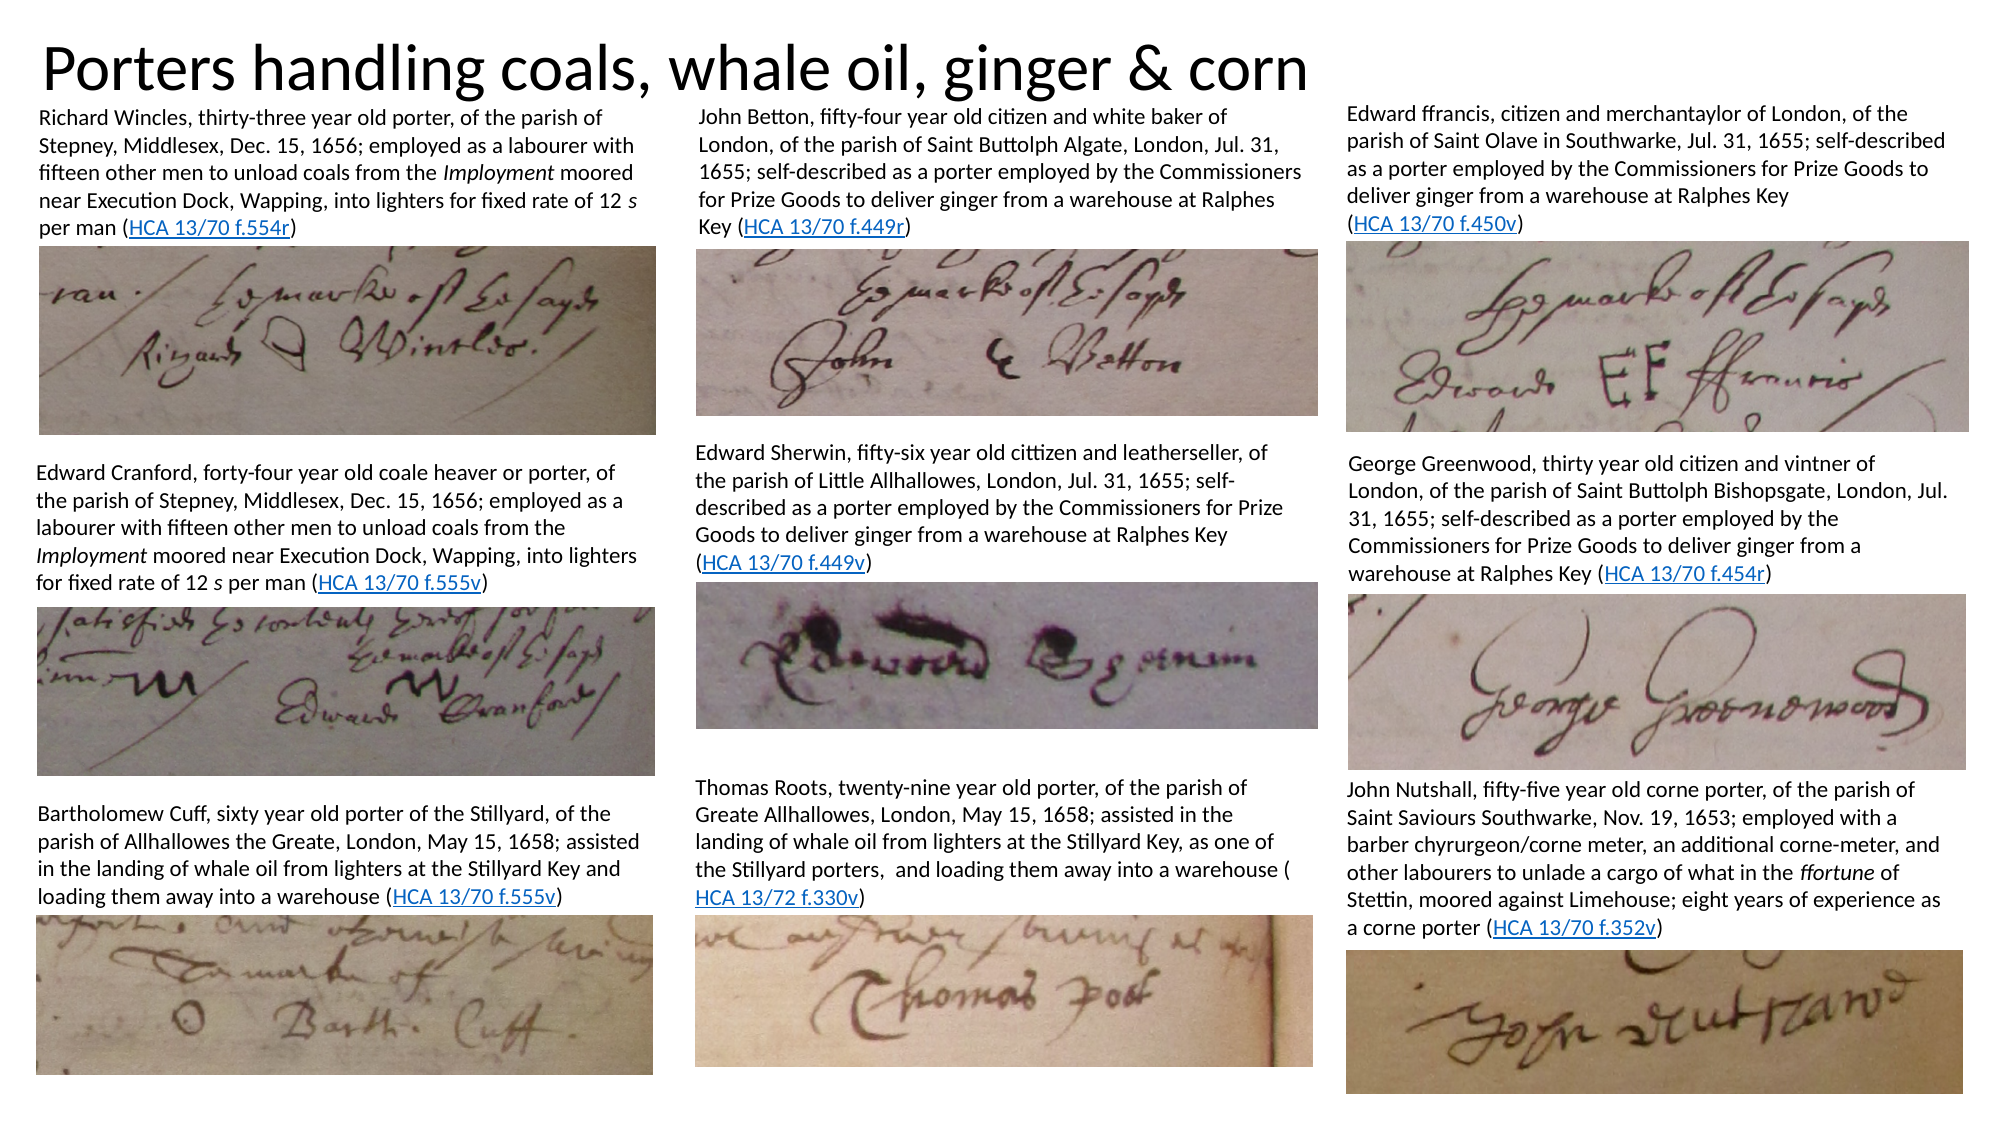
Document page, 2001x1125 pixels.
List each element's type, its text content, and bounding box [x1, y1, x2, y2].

text_box Bartholomew Cuff, sixty year old porter of the Stillyard, of the parish of Allhallowes the Greate, London, May 15, 1658; assisted in the landing of whale oil from lighters at the Stillyard Key and loading them away into a warehouse (HCA 13/70 f.555v) [22, 791, 673, 917]
text_box Porters handling coals, whale oil, ginger & corn [27, 16, 1871, 112]
picture [1348, 594, 1966, 770]
slide_number 12 [1412, 1094, 1863, 1103]
text_box John Betton, fifty-four year old citizen and white baker of London, of the parish of Saint Buttolph Algate, London, Jul. 31, 1655; self-described as a porter employed by the Commissioners for Prize Goods to deliver ginger from a warehouse at Ralphes Key (HCA 13/70 f.449r) [683, 94, 1322, 247]
picture [39, 246, 656, 435]
text_box Edward Cranford, forty-four year old coale heaver or porter, of the parish of Stepney, Middlesex, Dec. 15, 1656; employed as a labourer with fifteen other men to unload coals from the Imployment moored near Execution Dock, Wapping, into lighters for fixed rate of 12 s per man (HCA 13/70 f.555v) [21, 450, 655, 603]
picture [695, 915, 1313, 1067]
picture [1346, 950, 1963, 1094]
text_box Richard Wincles, thirty-three year old porter, of the parish of Stepney, Middlesex, Dec. 15, 1656; employed as a labourer with fifteen other men to unload coals from the Imployment moored near Execution Dock, Wapping, into lighters for fixed rate of 12 s per man (HCA 13/70 f.554r) [24, 95, 678, 248]
text_box Edward ffrancis, citizen and merchantaylor of London, of the parish of Saint Olave in Southwarke, Jul. 31, 1655; self-described as a porter employed by the Commissioners for Prize Goods to deliver ginger from a warehouse at Ralphes Key (HCA 13/70 f.450v) [1332, 91, 1982, 244]
text_box Edward Sherwin, fifty-six year old cittizen and leatherseller, of the parish of Little Allhallowes, London, Jul. 31, 1655; self-described as a porter employed by the Commissioners for Prize Goods to deliver ginger from a warehouse at Ralphes Key (HCA 13/70 f.449v) [680, 430, 1318, 583]
picture [696, 249, 1318, 417]
text_box John Nutshall, fifty-five year old corne porter, of the parish of Saint Saviours Southwarke, Nov. 19, 1653; employed with a barber chyrurgeon/corne meter, an additional corne-meter, and other labourers to unlade a cargo of what in the ffortune of Stettin, moored against Limehouse; eight years of experience as a corne porter (HCA 13/70 f.352v) [1332, 767, 1970, 948]
text_box George Greenwood, thirty year old citizen and vintner of London, of the parish of Saint Buttolph Bishopsgate, London, Jul. 31, 1655; self-described as a porter employed by the Commissioners for Prize Goods to deliver ginger from a warehouse at Ralphes Key (HCA 13/70 f.454r) [1333, 441, 1972, 594]
picture [1346, 241, 1969, 432]
picture [696, 582, 1318, 729]
picture [37, 607, 655, 776]
picture [36, 915, 653, 1075]
text_box Thomas Roots, twenty-nine year old porter, of the parish of Greate Allhallowes, London, May 15, 1658; assisted in the landing of whale oil from lighters at the Stillyard Key, as one of the Stillyard porters, and loading them away into a warehouse (HCA 13/72 f.330v) [680, 764, 1311, 917]
